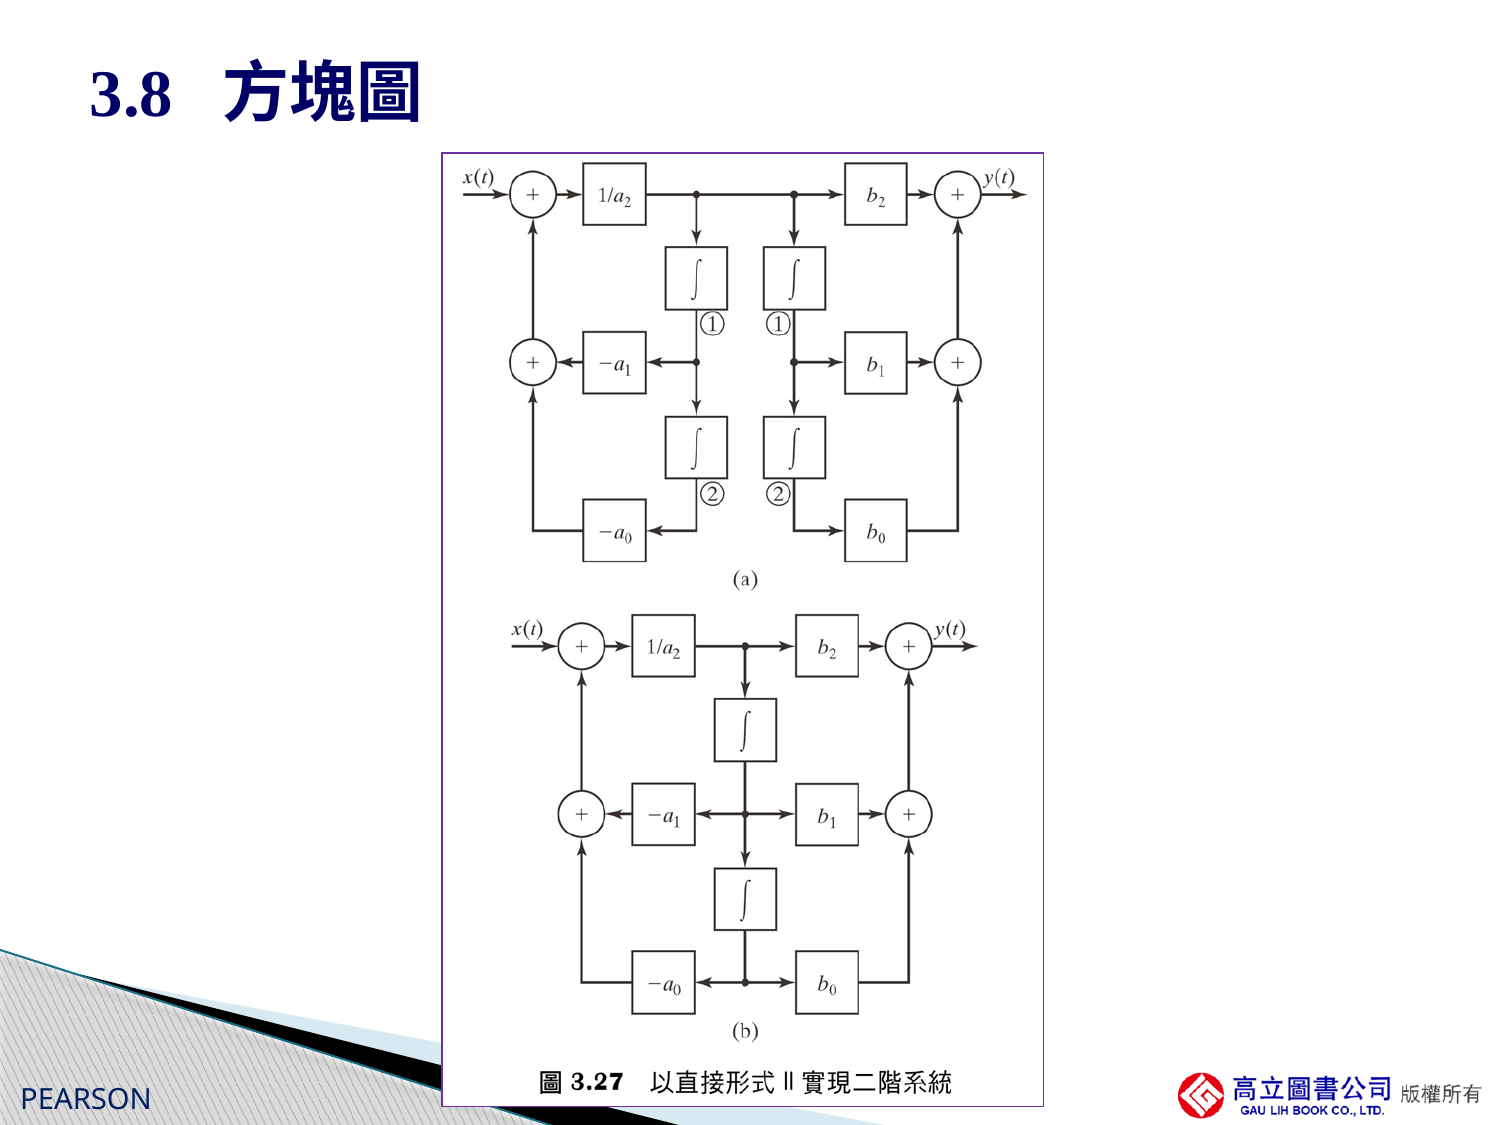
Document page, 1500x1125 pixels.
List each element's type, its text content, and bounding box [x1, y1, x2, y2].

picture [1178, 1065, 1500, 1125]
picture [442, 153, 1044, 1107]
title 3.8 方塊圖 [75, 30, 1425, 149]
